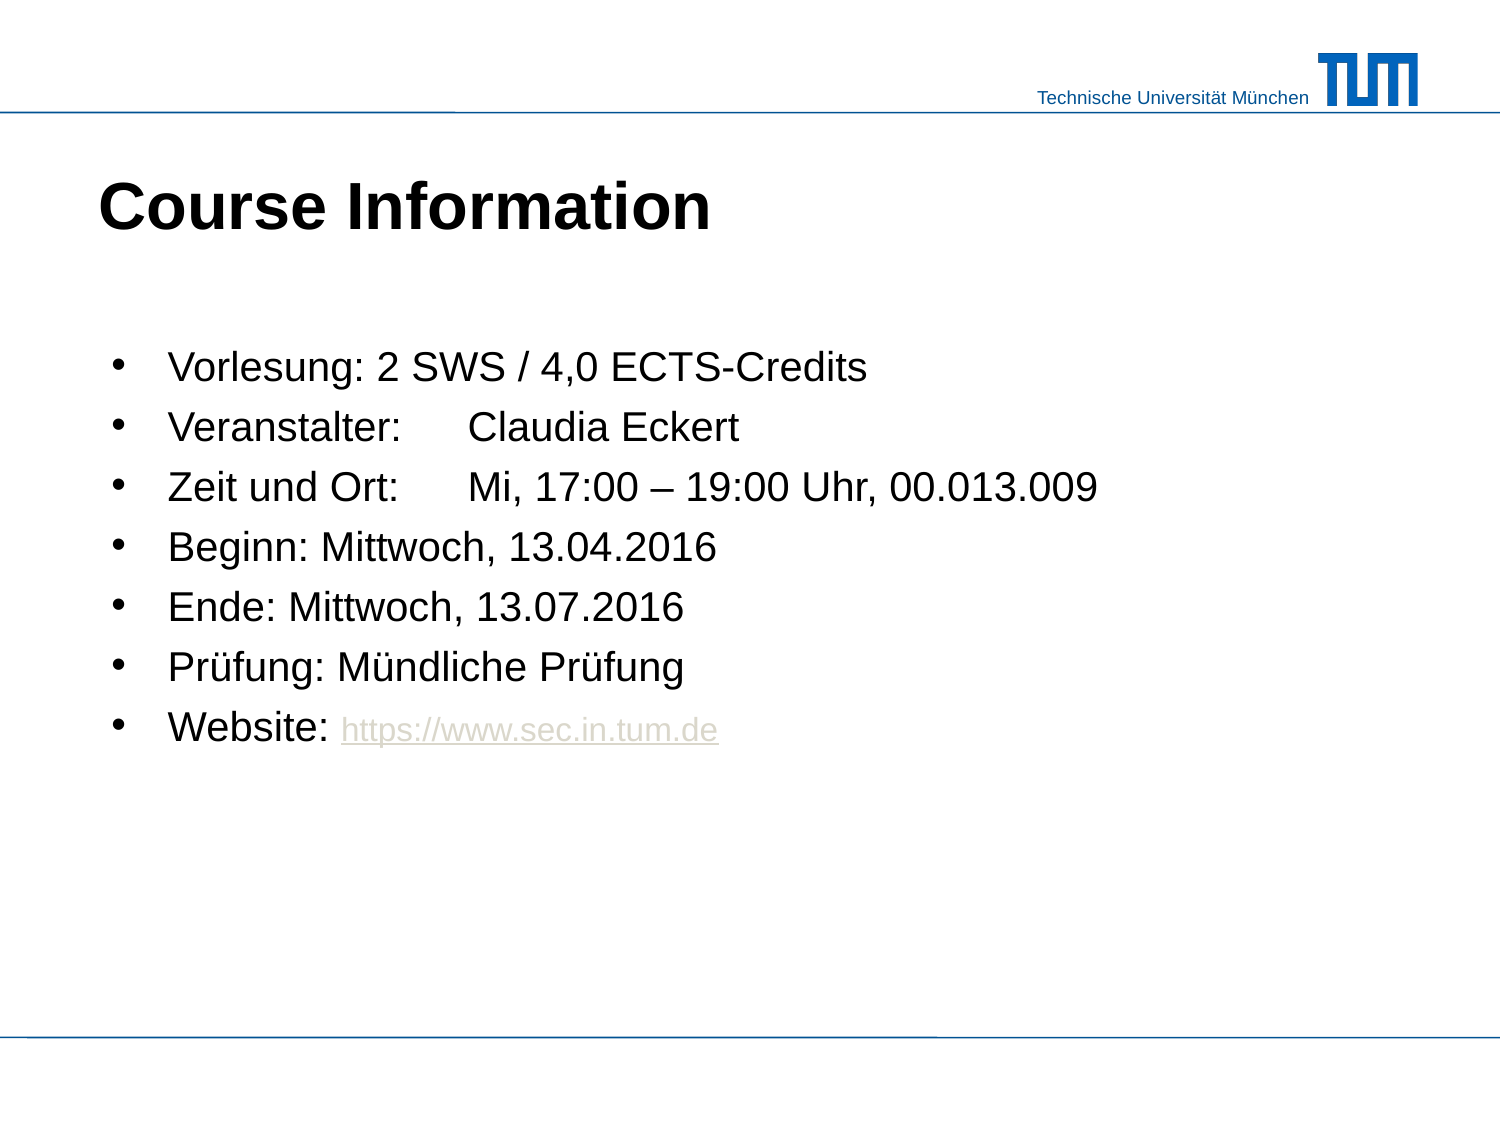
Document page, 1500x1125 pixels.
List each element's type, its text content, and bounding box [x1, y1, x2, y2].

text_box Vorlesung: 2 SWS / 4,0 ECTS-Credits Veranstalter: Claudia Eckert Zeit und Ort: Mi, 17:00 – 19:00 Uhr, 00.013.009 Beginn: Mittwoch, 13.04.2016 Ende: Mittwoch, 13.07.2016 Prüfung: Mündliche Prüfung Website: https://www.sec.in.tum.de [96, 322, 1222, 758]
title Course Information [83, 149, 1417, 250]
